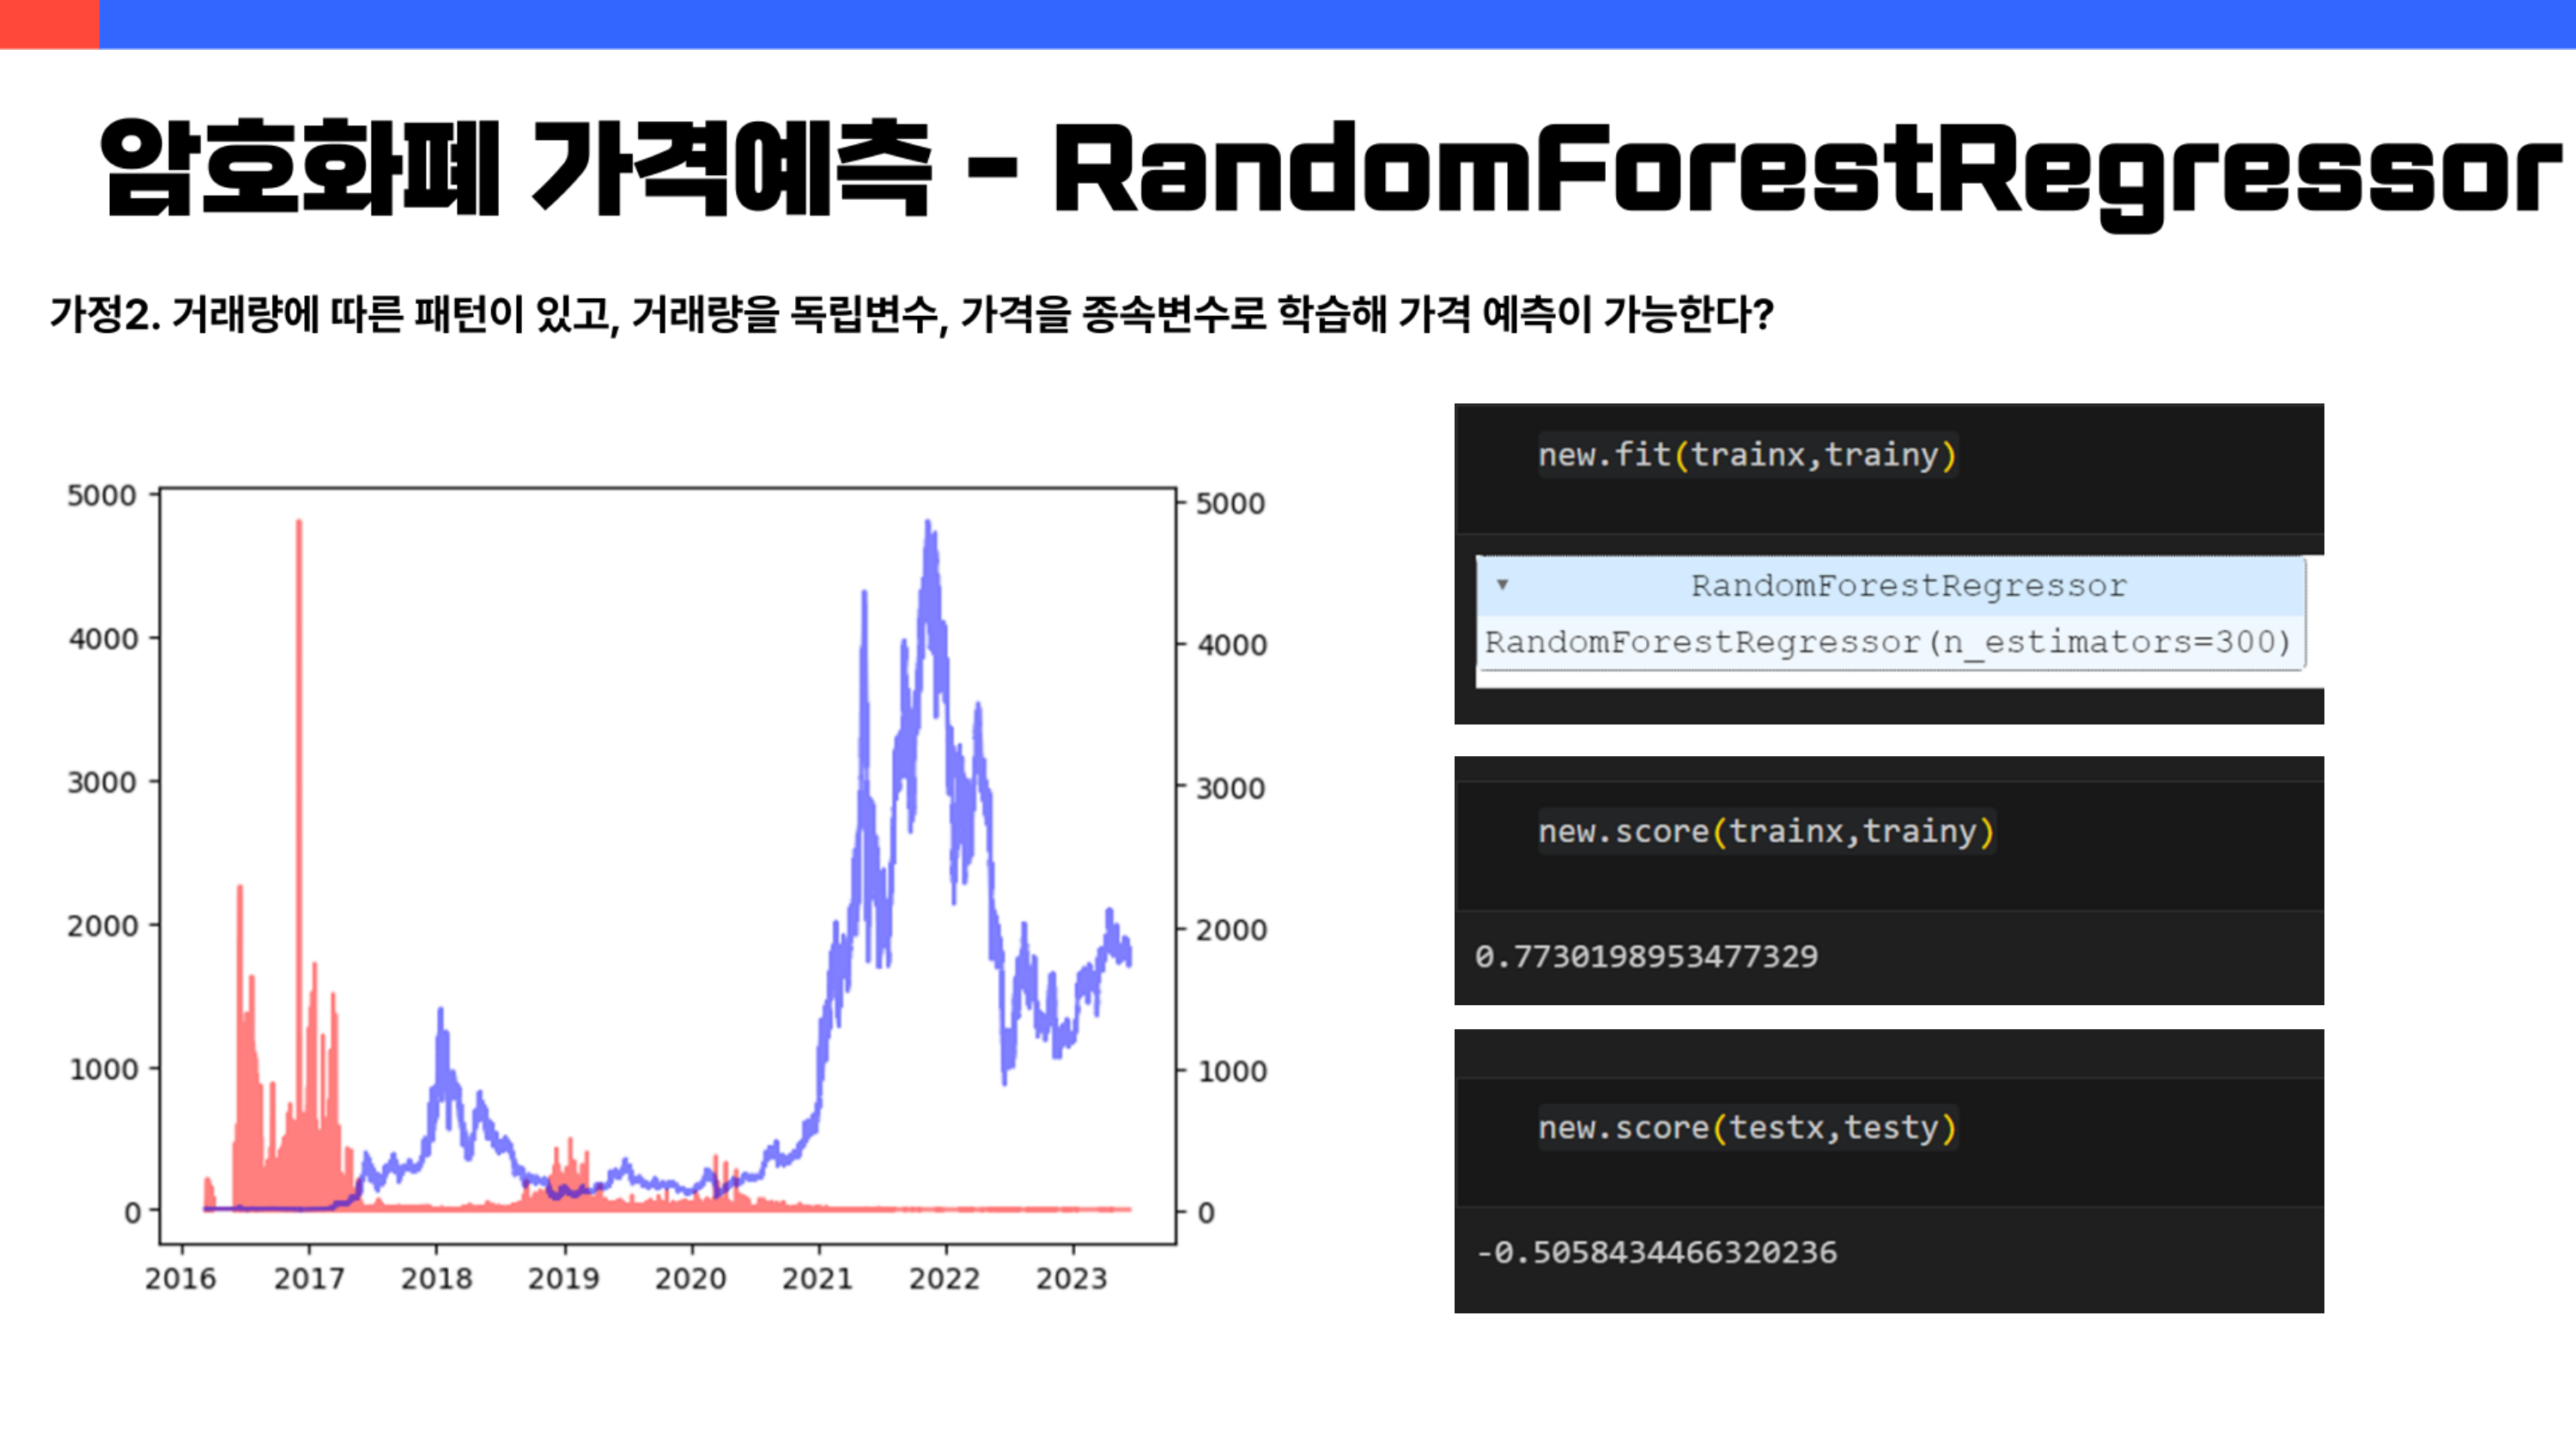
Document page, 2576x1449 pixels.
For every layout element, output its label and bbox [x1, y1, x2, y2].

picture [1454, 756, 2324, 1006]
picture [1454, 1029, 2324, 1313]
picture [34, 65, 2576, 383]
picture [0, 0, 2576, 50]
picture [46, 463, 1288, 1313]
picture [1454, 403, 2324, 724]
